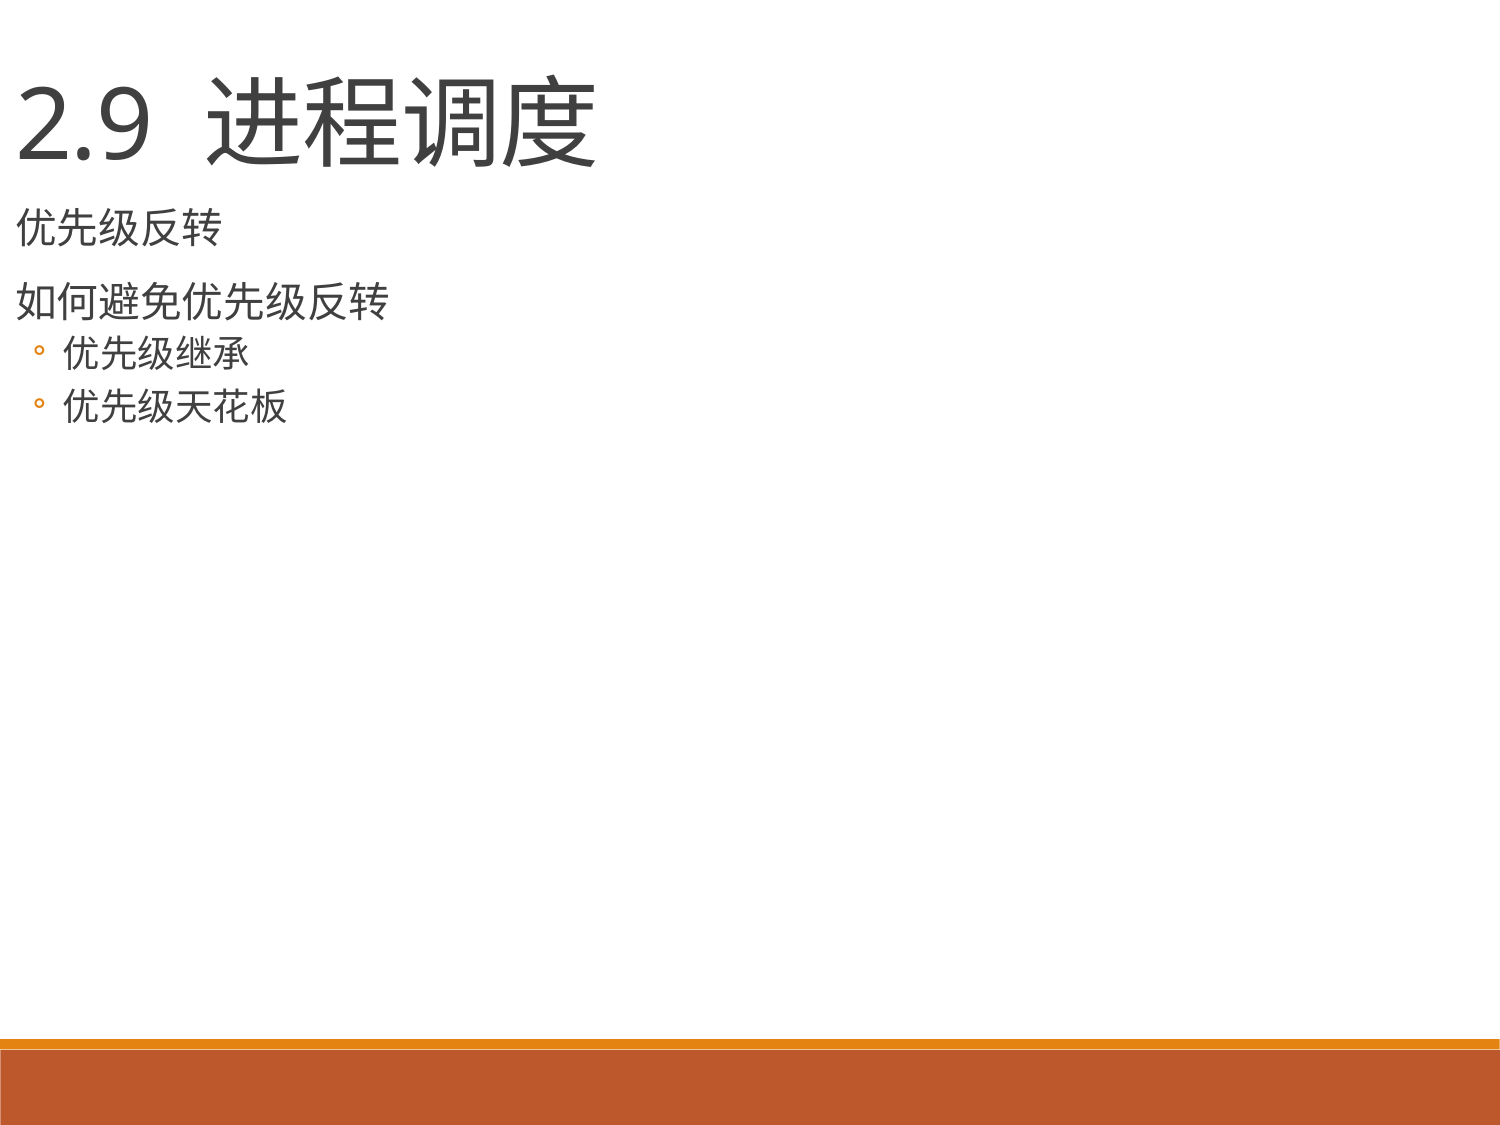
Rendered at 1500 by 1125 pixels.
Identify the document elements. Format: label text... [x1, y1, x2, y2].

list 优先级反转 如何避免优先级反转 优先级继承 优先级天花板 [0, 200, 1500, 1075]
title 2.9 进程调度 [0, 0, 1500, 188]
